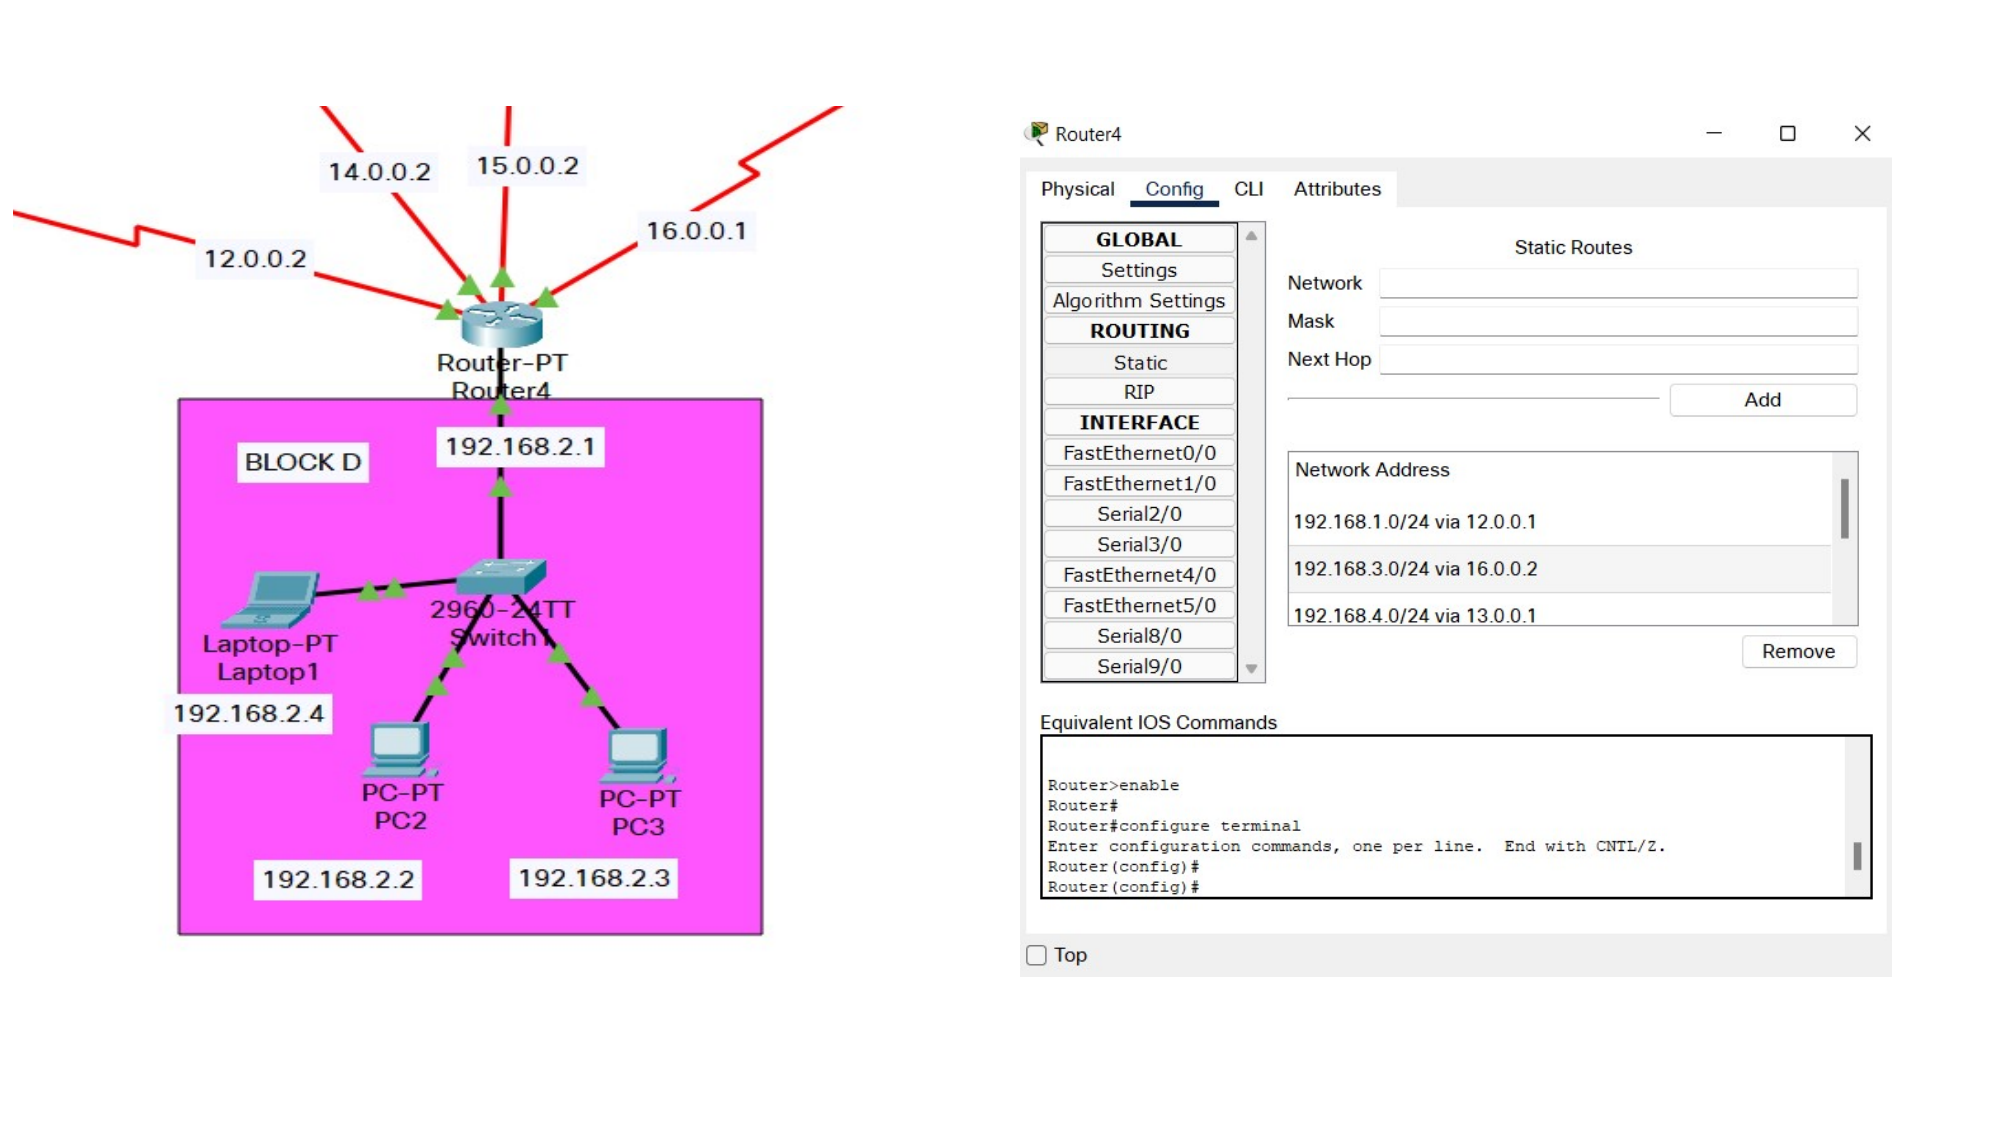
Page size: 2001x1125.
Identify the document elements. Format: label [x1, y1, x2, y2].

picture [13, 106, 1001, 992]
picture [1020, 117, 1892, 977]
